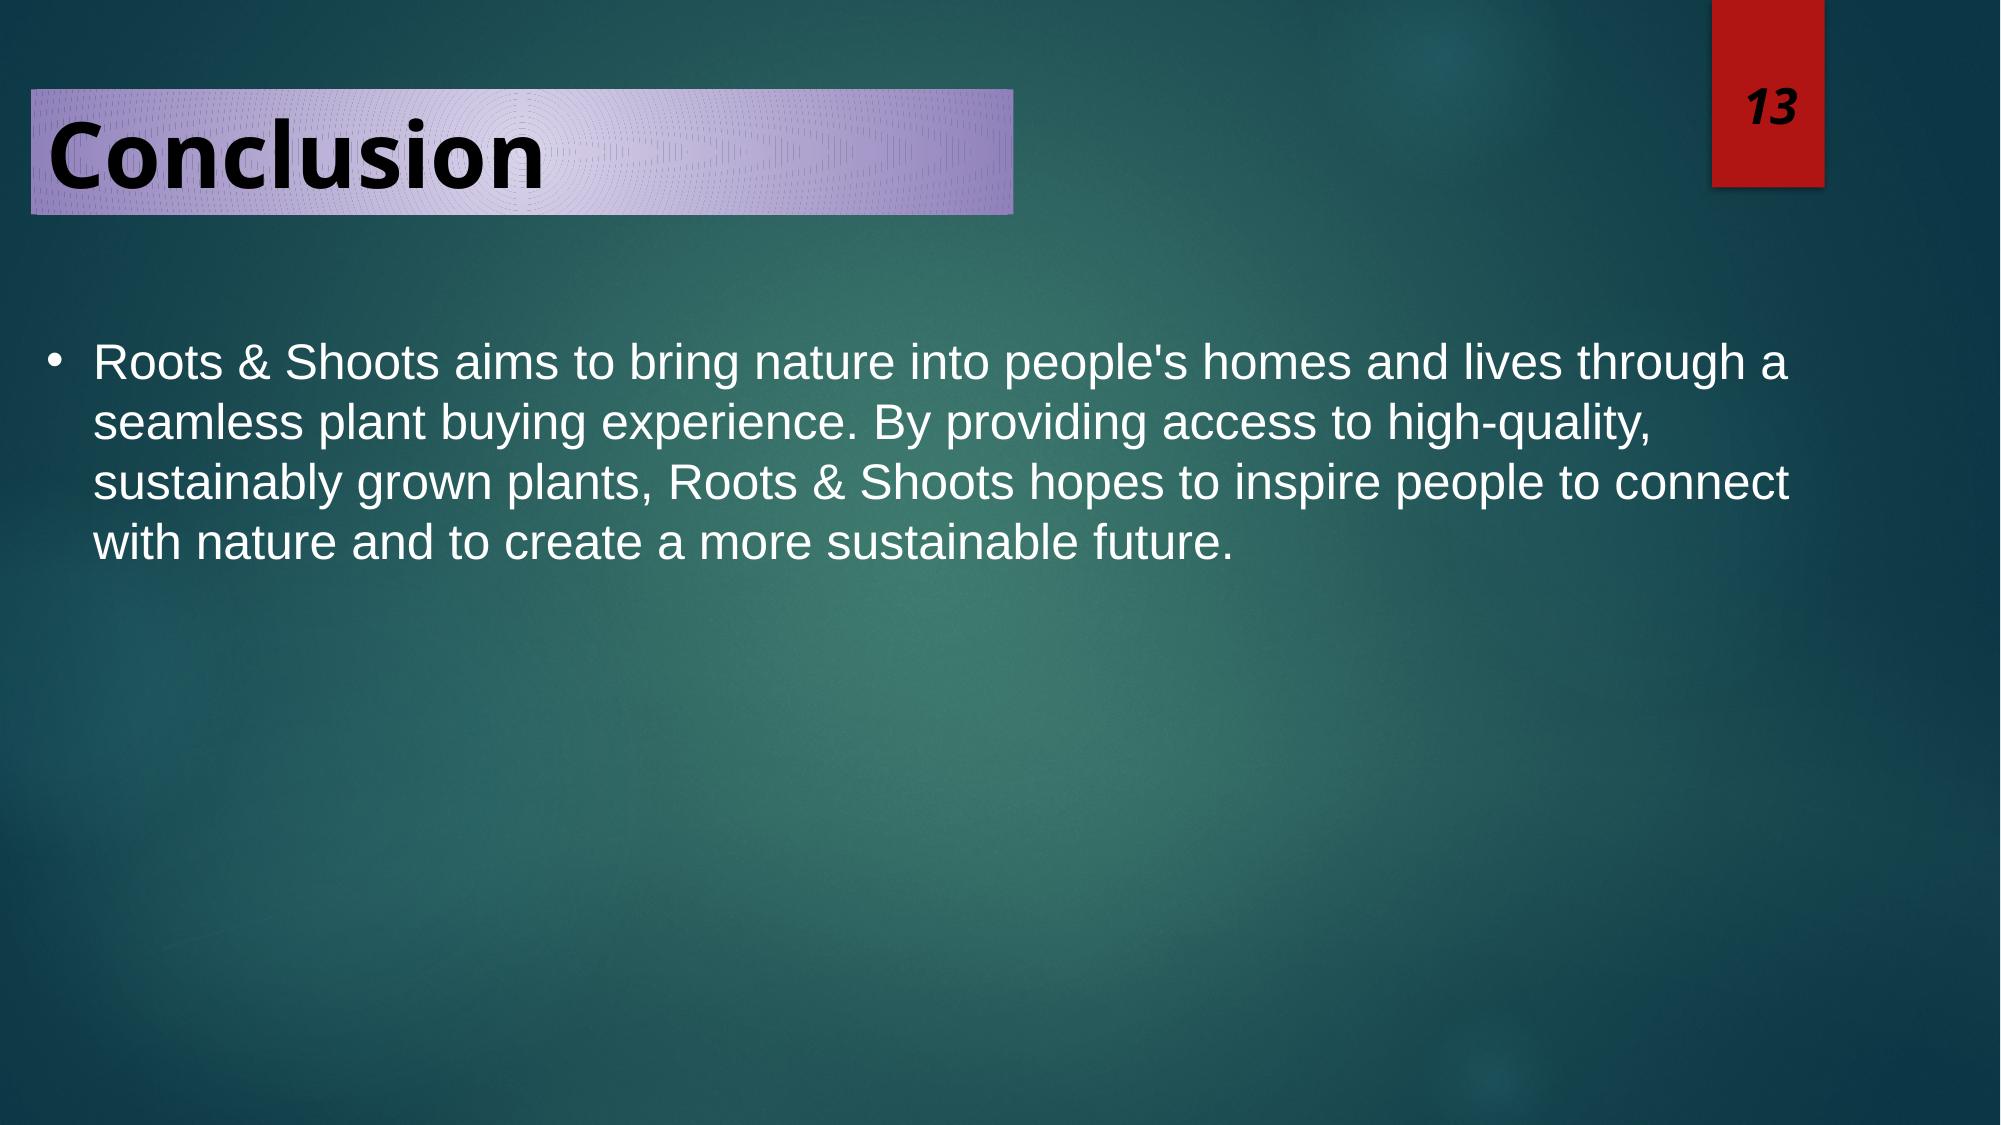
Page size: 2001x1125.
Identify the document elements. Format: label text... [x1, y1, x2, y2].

text_box Roots & Shoots aims to bring nature into people's homes and lives through a seamless plant buying experience. By providing access to high-quality, sustainably grown plants, Roots & Shoots hopes to inspire people to connect with nature and to create a more sustainable future. [31, 321, 1838, 577]
text_box 13 [1728, 59, 1986, 150]
text_box Conclusion [31, 89, 1014, 215]
picture [0, 0, 2001, 1125]
